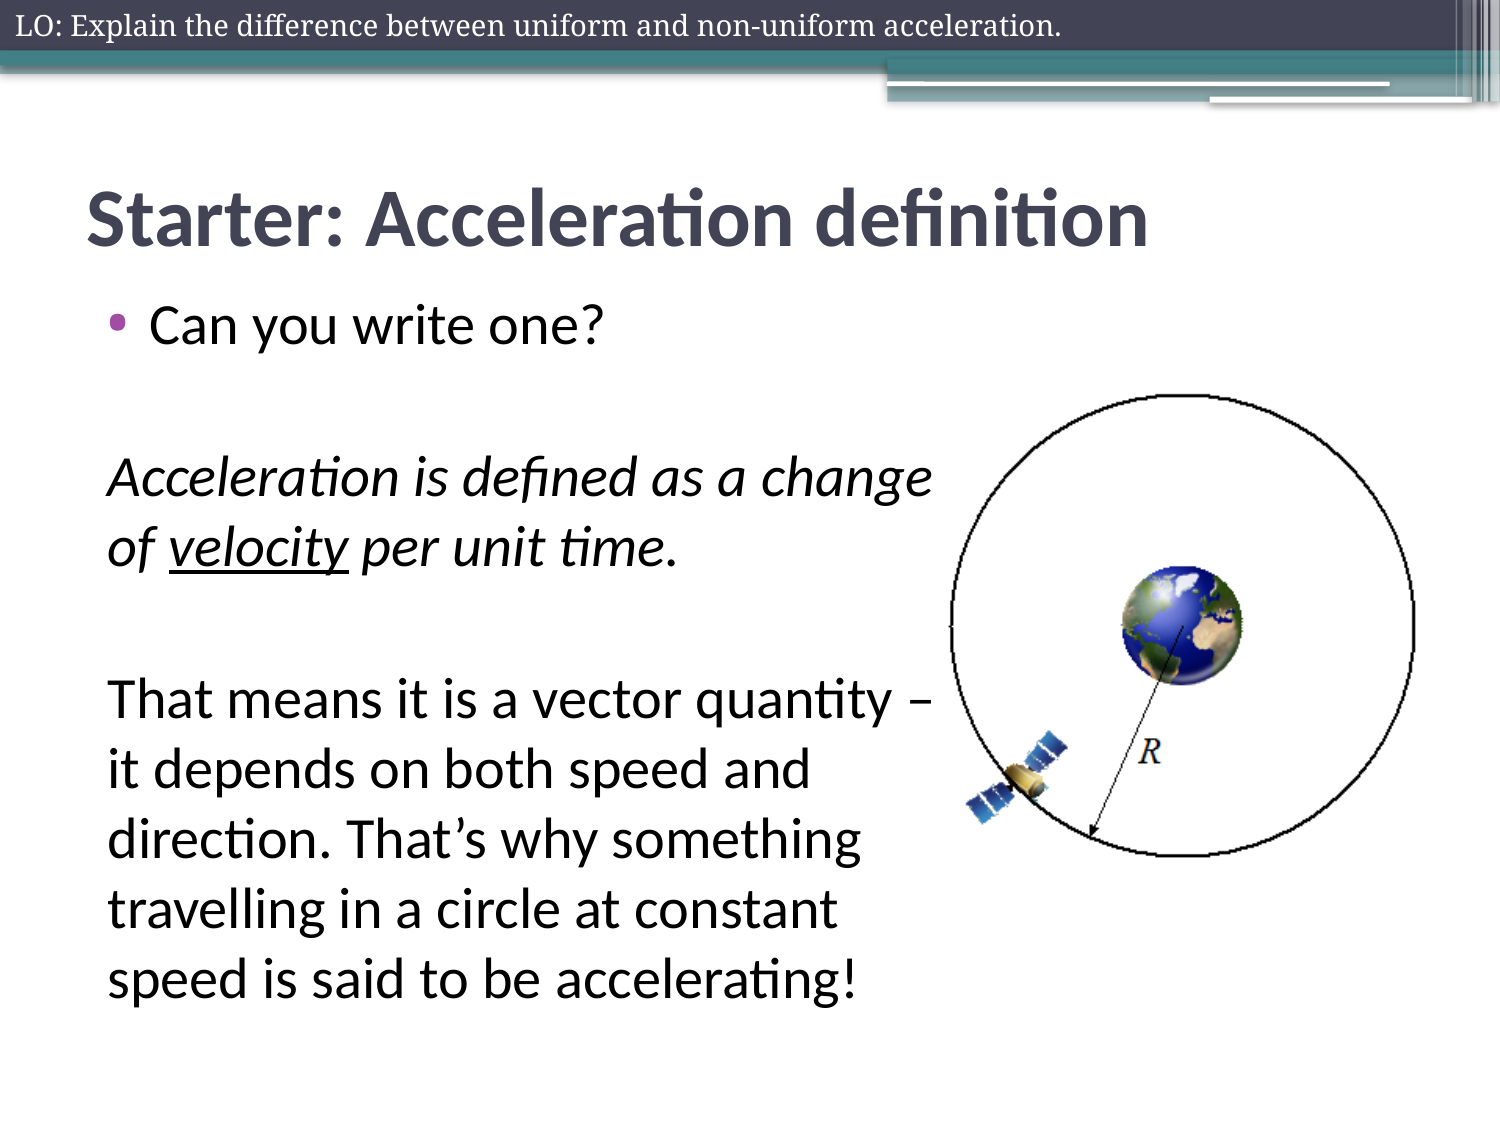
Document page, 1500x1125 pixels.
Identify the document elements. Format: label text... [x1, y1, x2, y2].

list Can you write one? Acceleration is defined as a change of velocity per unit time. That means it is a vector quantity – it depends on both speed and direction. That’s why something travelling in a circle at constant speed is said to be accelerating! [75, 278, 963, 1079]
text_box LO: Explain the difference between uniform and non-uniform acceleration. [0, 0, 1495, 50]
picture [938, 385, 1429, 867]
title Starter: Acceleration definition [72, 125, 1423, 301]
